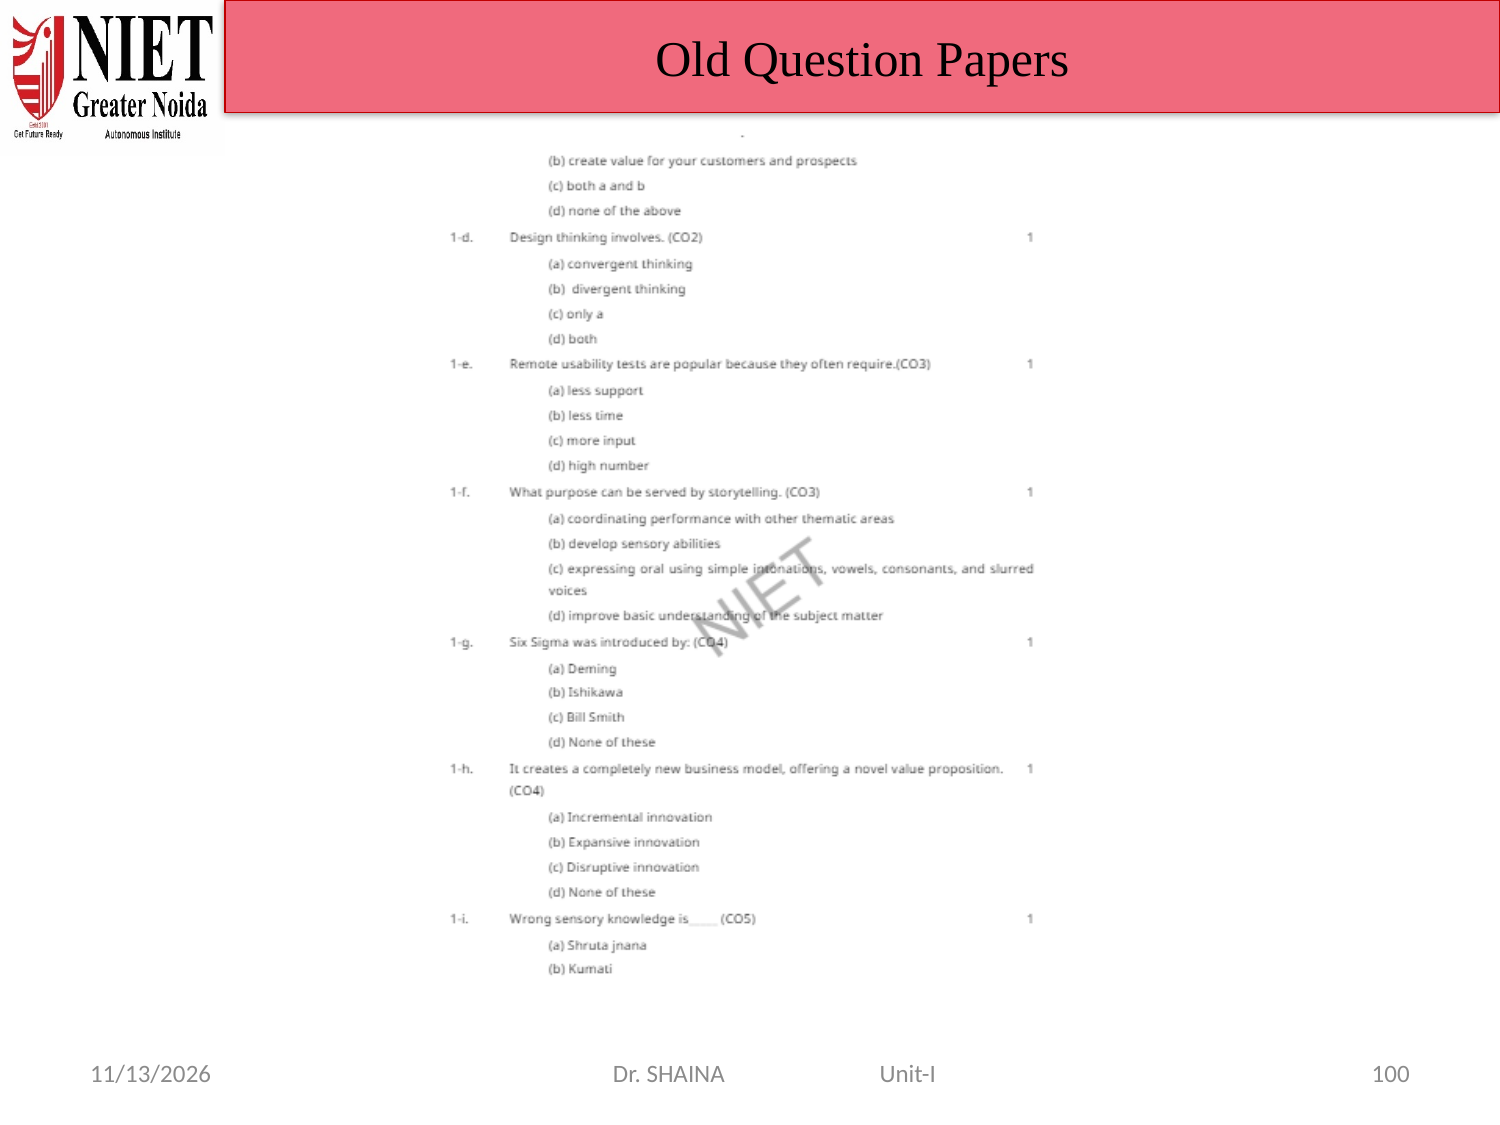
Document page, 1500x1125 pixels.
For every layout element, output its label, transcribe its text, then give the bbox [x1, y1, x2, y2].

footer Dr. SHAINA Unit-I [275, 1042, 1275, 1103]
picture [435, 127, 1065, 998]
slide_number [75, 1042, 250, 1103]
slide_number 100 [1337, 1042, 1425, 1103]
text_box Old Question Papers [226, 0, 1500, 113]
picture [0, 0, 226, 156]
